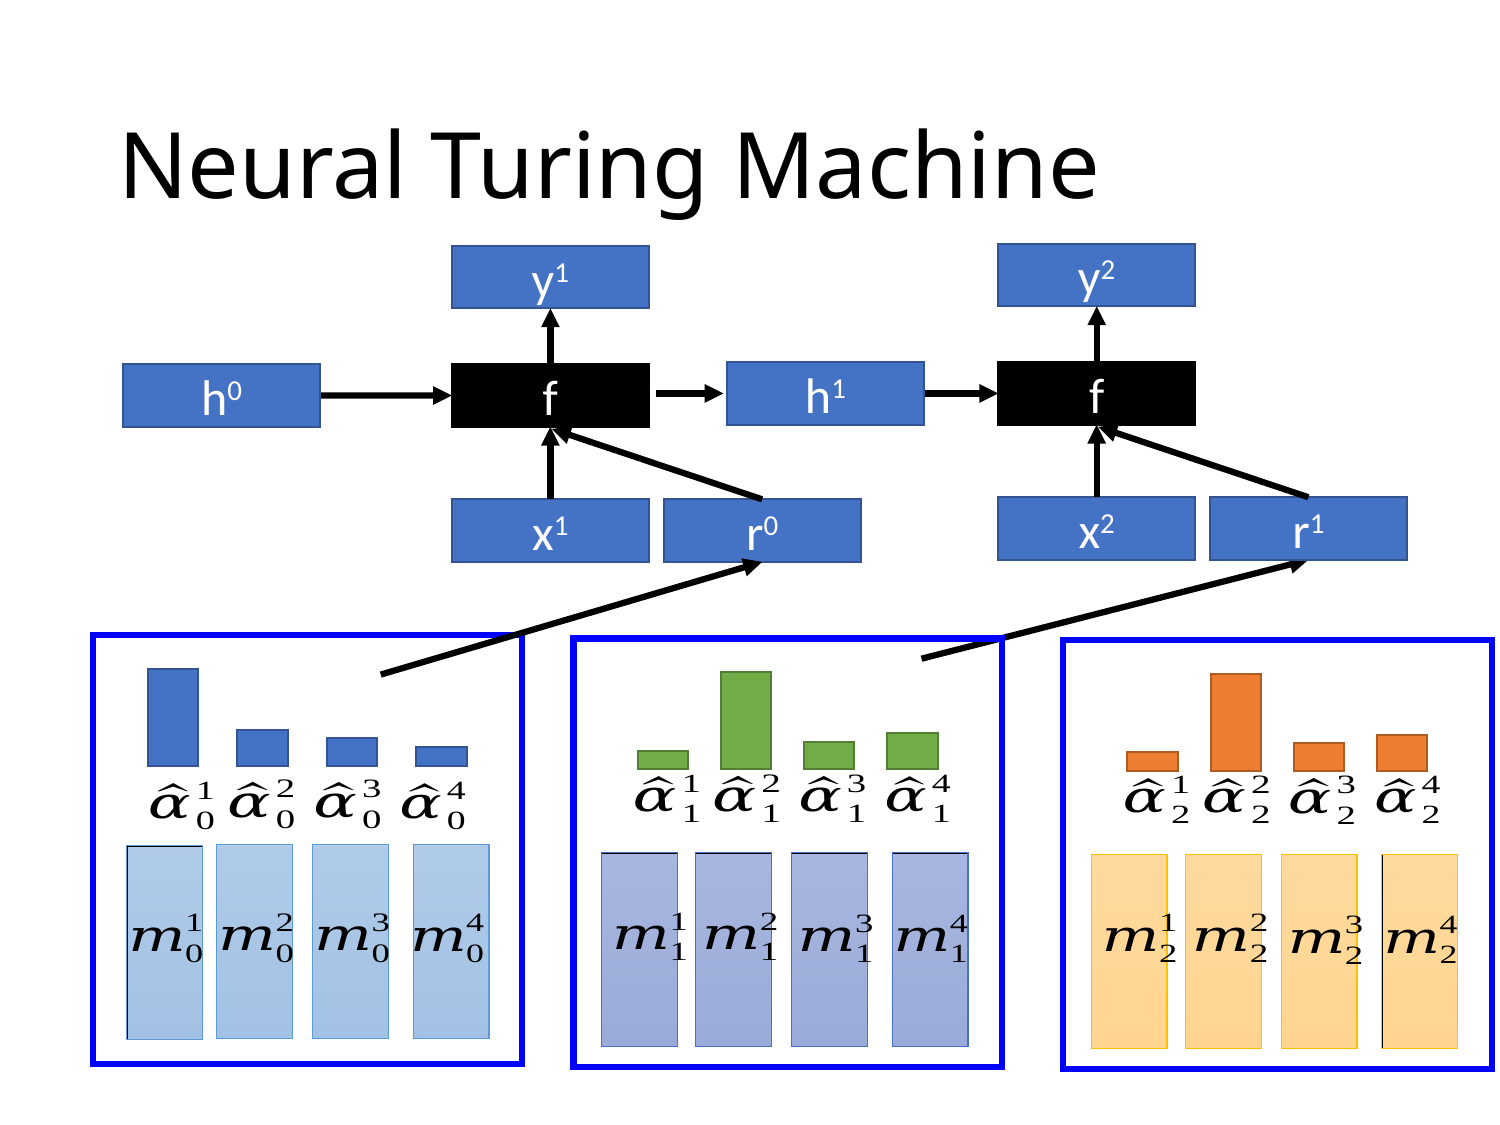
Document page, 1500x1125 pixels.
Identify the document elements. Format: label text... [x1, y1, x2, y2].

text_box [1098, 426, 1309, 498]
text_box x1 [451, 498, 650, 561]
text_box [892, 852, 969, 1047]
text_box [147, 668, 199, 767]
text_box [572, 637, 1003, 1068]
text_box [326, 737, 378, 767]
text_box h0 [122, 363, 321, 428]
text_box f [997, 361, 1196, 426]
text_box [216, 844, 293, 1039]
text_box [695, 852, 772, 1047]
text_box [601, 852, 678, 1047]
text_box [126, 845, 203, 1040]
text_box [380, 561, 763, 675]
text_box [1091, 854, 1168, 1049]
text_box [236, 729, 289, 767]
text_box [1062, 639, 1493, 1070]
text_box [415, 746, 468, 767]
text_box [1185, 854, 1262, 1049]
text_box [551, 428, 763, 500]
text_box h1 [726, 361, 925, 426]
text_box [413, 844, 490, 1039]
text_box [791, 852, 868, 1047]
text_box [1281, 854, 1358, 1049]
text_box [312, 844, 389, 1039]
text_box y2 [997, 243, 1196, 307]
text_box [92, 634, 523, 1065]
title Neural Turing Machine [103, 59, 1397, 278]
text_box r0 [663, 498, 862, 563]
text_box r1 [1209, 496, 1408, 561]
text_box f [451, 363, 650, 428]
text_box [1381, 854, 1458, 1049]
text_box x2 [997, 496, 1196, 559]
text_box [921, 559, 1309, 659]
text_box y1 [451, 245, 650, 309]
